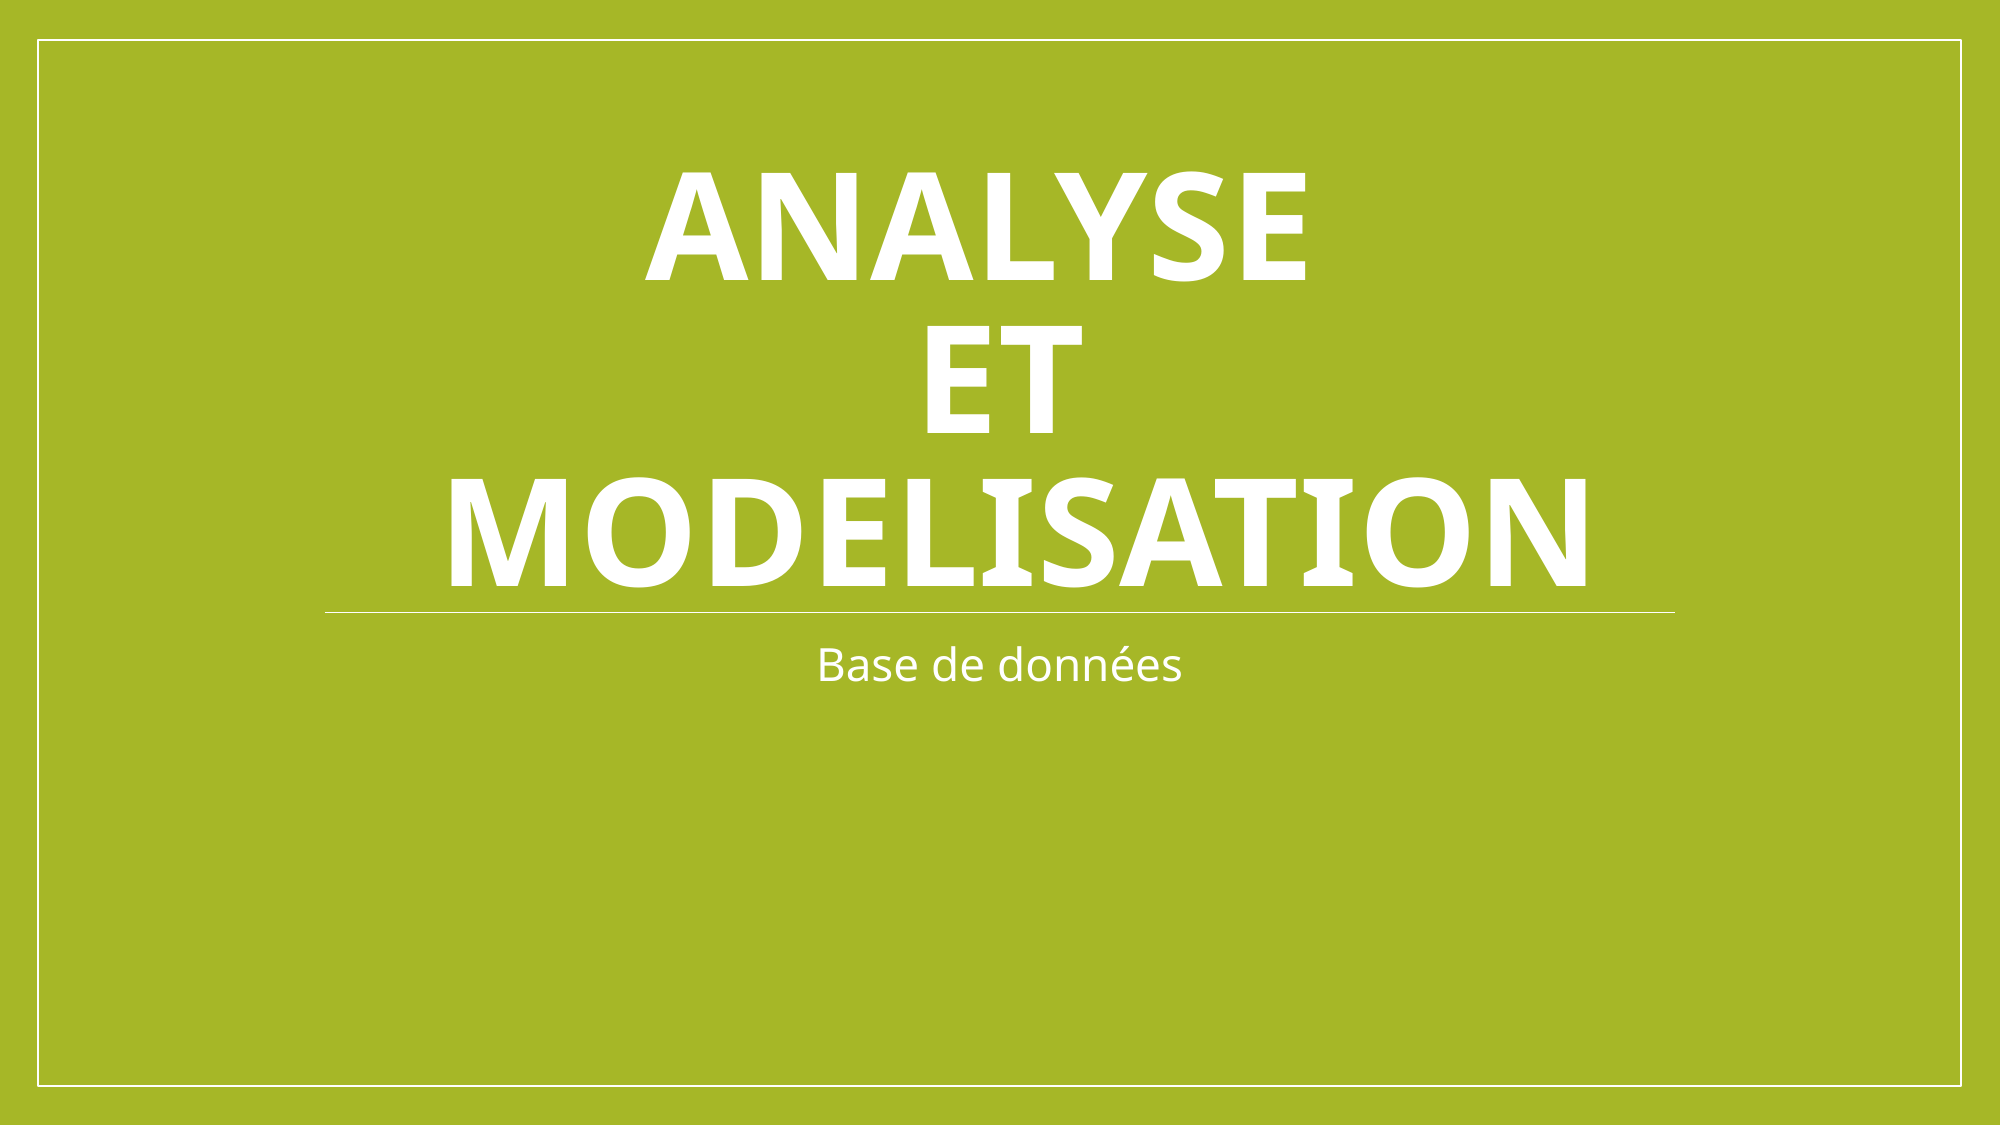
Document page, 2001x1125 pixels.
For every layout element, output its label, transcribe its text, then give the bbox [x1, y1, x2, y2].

subtitle Base de données [280, 634, 1719, 863]
title Analyse et MODELISATION [182, 144, 1818, 625]
